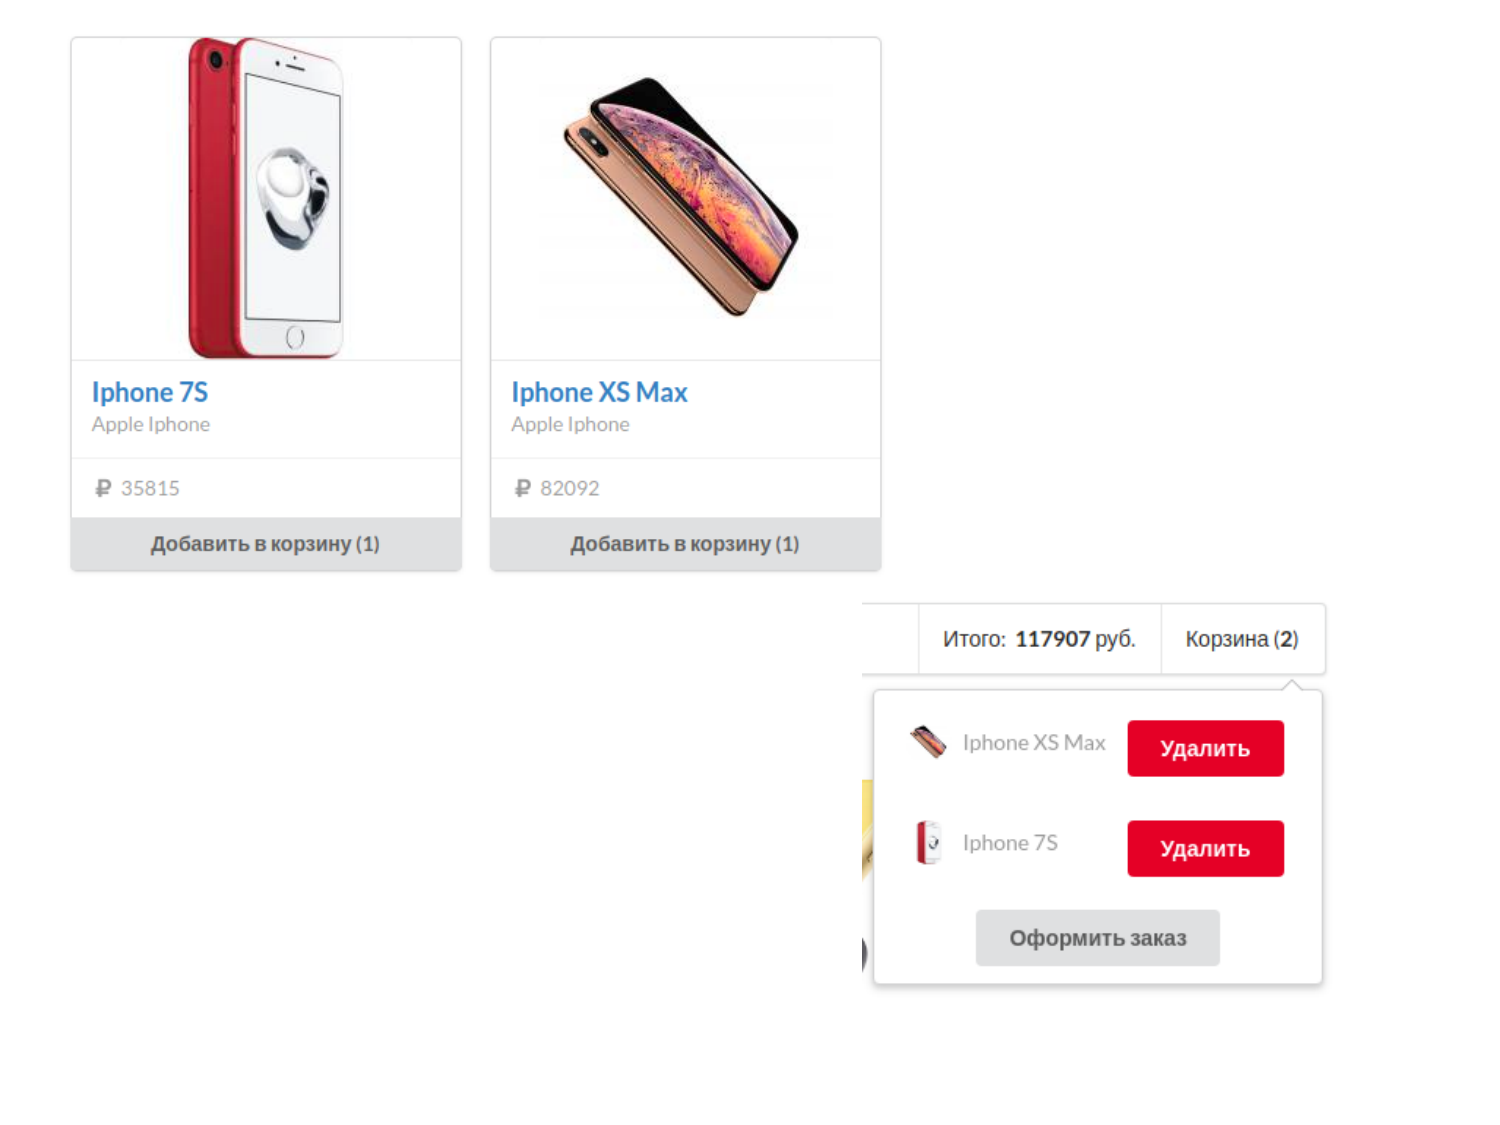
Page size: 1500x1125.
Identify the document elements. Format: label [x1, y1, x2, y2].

picture [50, 25, 1333, 1005]
